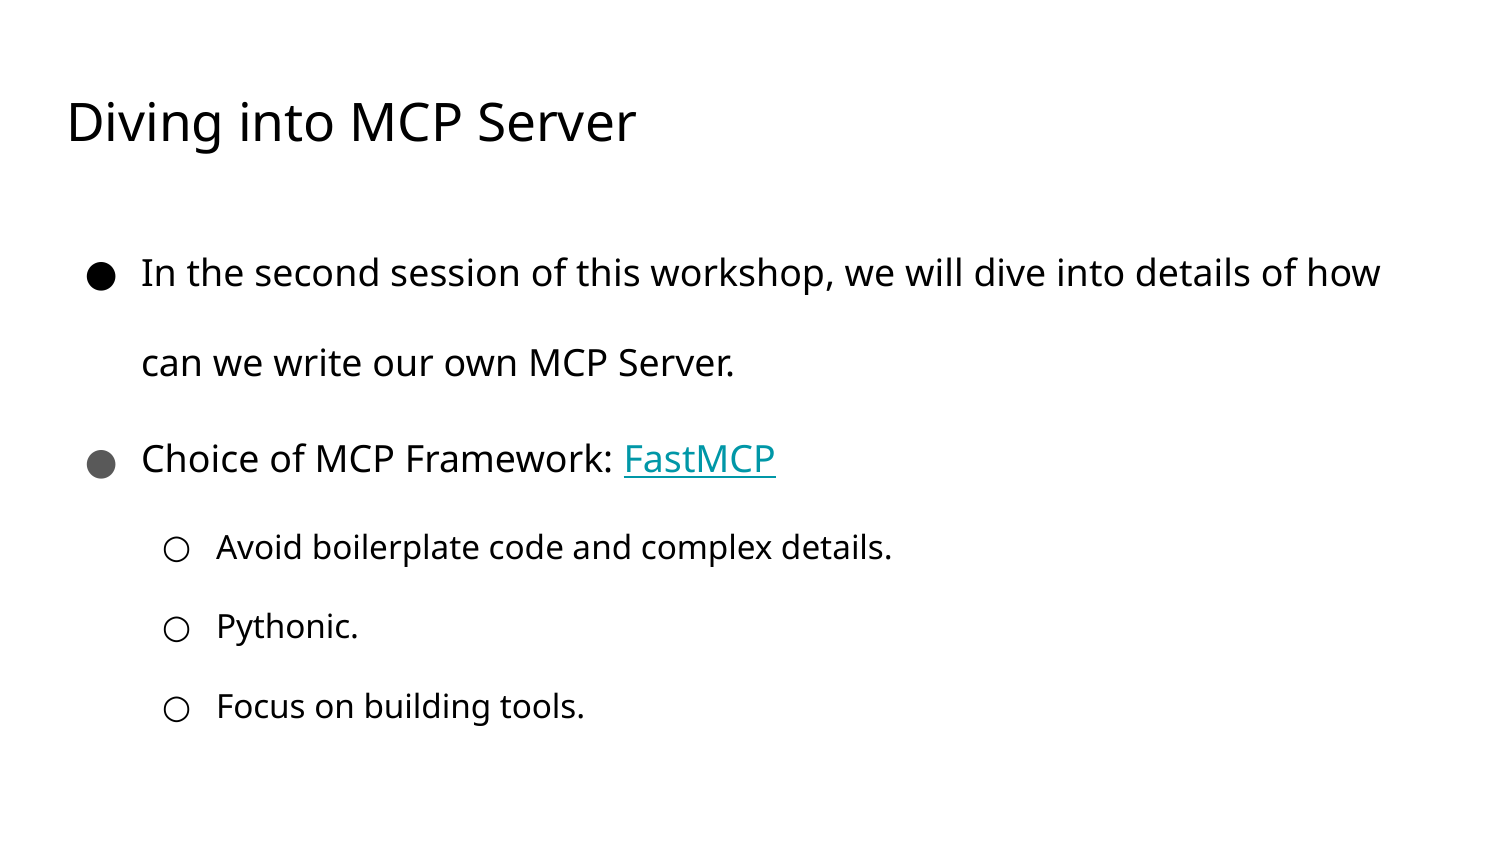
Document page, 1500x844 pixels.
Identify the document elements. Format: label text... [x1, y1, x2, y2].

title Diving into MCP Server [51, 72, 1449, 167]
list In the second session of this workshop, we will dive into details of how can we write our own MCP Server. Choice of MCP Framework: FastMCP Avoid boilerplate code and complex details. Pythonic. Focus on building tools. [51, 189, 1449, 750]
